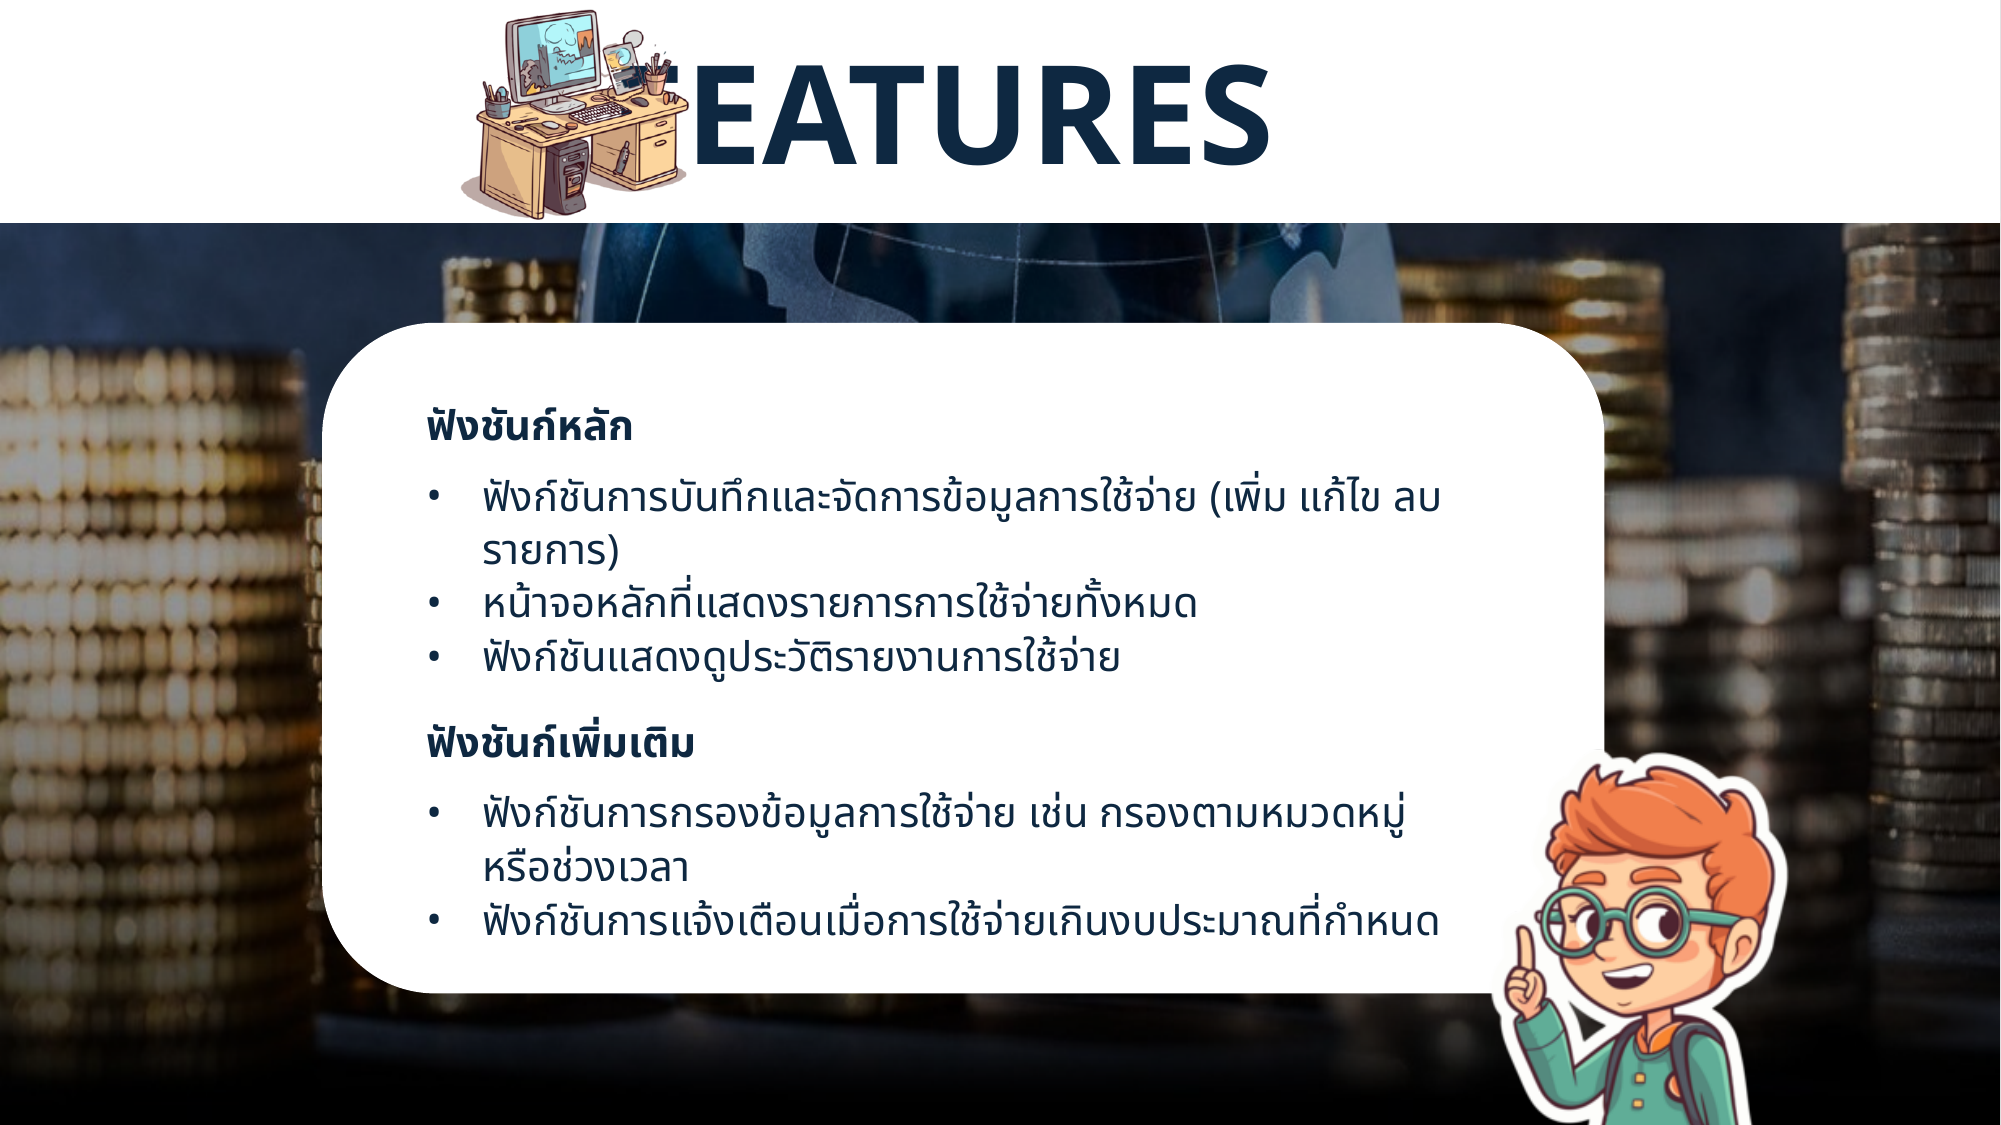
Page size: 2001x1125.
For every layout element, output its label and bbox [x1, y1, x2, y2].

text_box [274, 323, 1604, 993]
text_box [0, 0, 2000, 248]
picture [0, 0, 2001, 1125]
